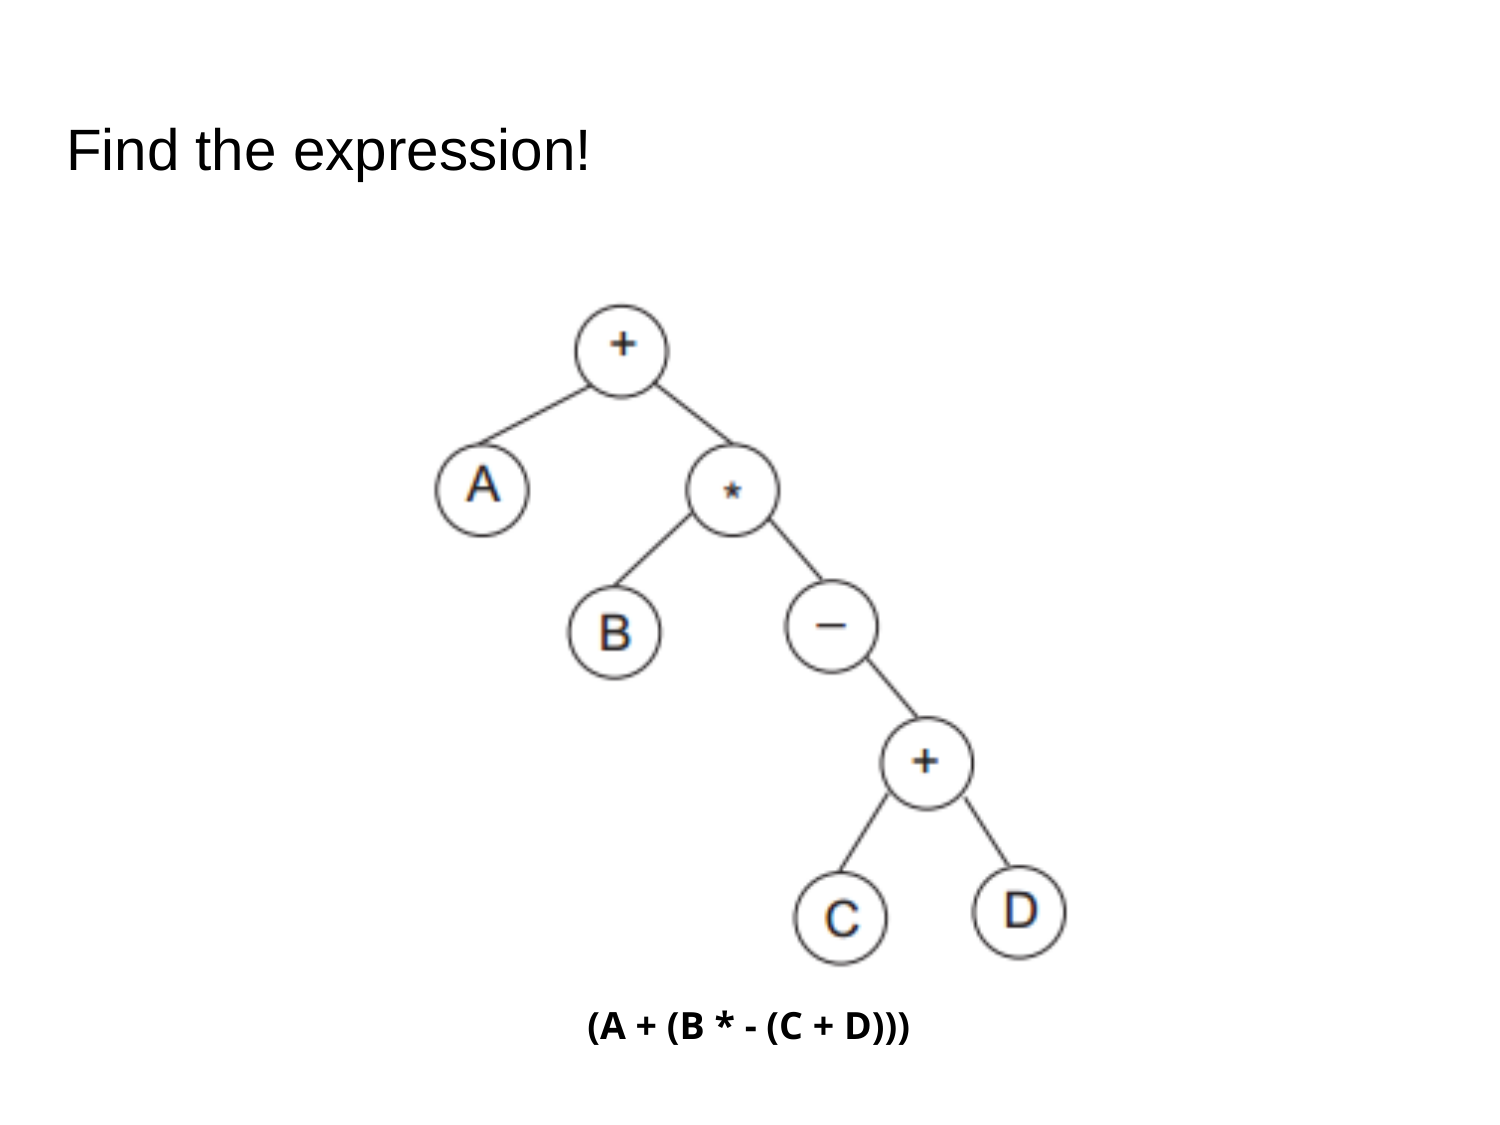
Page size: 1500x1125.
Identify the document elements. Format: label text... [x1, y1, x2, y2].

picture [373, 267, 1127, 999]
text_box (A + (B * - (C + D))) [386, 1005, 1112, 1084]
title Find the expression! [51, 97, 1449, 223]
